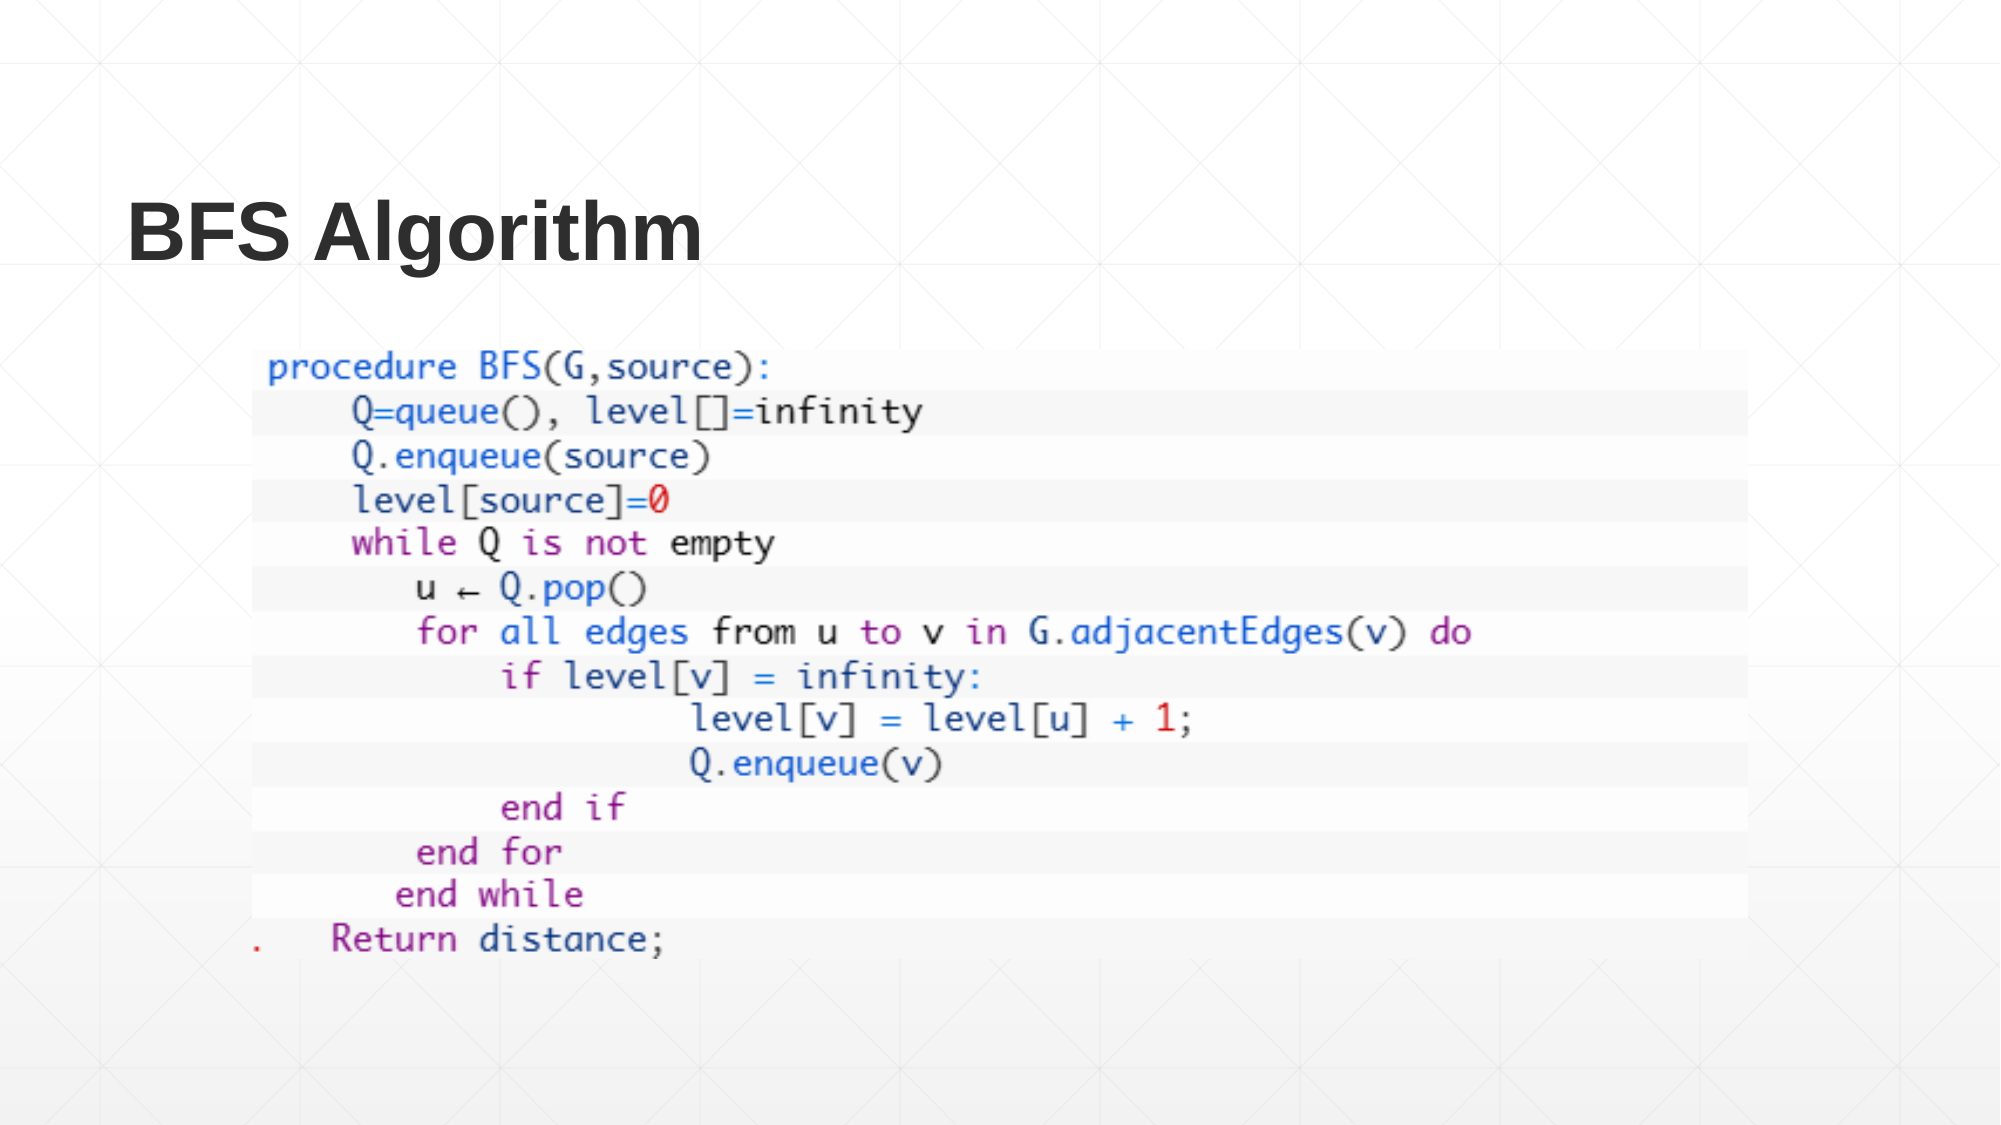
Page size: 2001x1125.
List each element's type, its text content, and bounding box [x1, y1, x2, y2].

text_box BFS Algorithm [111, 88, 1928, 284]
picture [252, 349, 1748, 959]
